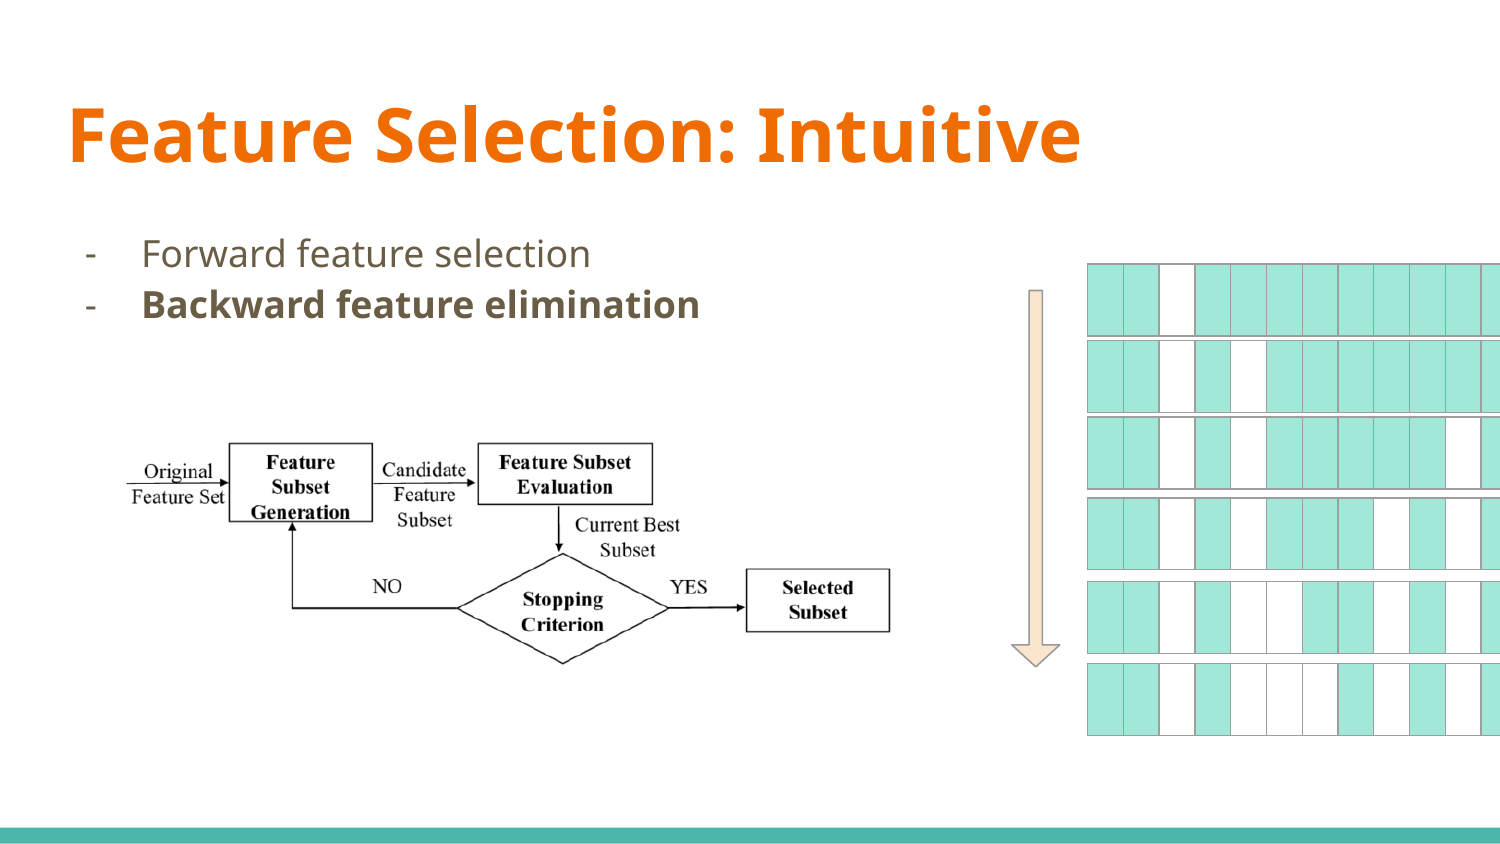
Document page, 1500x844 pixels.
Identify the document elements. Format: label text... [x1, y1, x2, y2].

table_header [1482, 341, 1500, 412]
title Feature Selection: Intuitive [51, 72, 1449, 189]
table_header [1124, 341, 1158, 412]
table_header [1410, 582, 1445, 653]
table_header [1196, 664, 1230, 735]
table_header [1446, 582, 1480, 653]
list Forward feature selection Backward feature elimination [51, 207, 729, 348]
table_header [1446, 418, 1480, 488]
table_header [1446, 664, 1480, 735]
table_header [1339, 582, 1373, 653]
table_header [1267, 499, 1302, 569]
table_header [1088, 265, 1123, 335]
table_header [1446, 265, 1480, 335]
table_header [1374, 418, 1409, 488]
table_header [1231, 265, 1266, 335]
table_header [1339, 499, 1373, 569]
picture [110, 434, 896, 672]
table_header [1339, 418, 1373, 488]
table_header [1231, 341, 1266, 412]
table_header [1374, 341, 1409, 412]
table_header [1088, 582, 1123, 653]
table_header [1339, 265, 1373, 335]
table_header [1124, 265, 1158, 335]
table_header [1124, 418, 1158, 488]
table_header [1374, 664, 1409, 735]
table_header [1482, 664, 1500, 735]
table_header [1303, 341, 1337, 412]
table_header [1160, 582, 1194, 653]
table_header [1088, 664, 1123, 735]
text_box [1011, 290, 1060, 667]
table_header [1124, 664, 1158, 735]
table_header [1267, 582, 1302, 653]
table_header [1196, 418, 1230, 488]
table_header [1374, 265, 1409, 335]
table_header [1410, 265, 1445, 335]
table_header [1124, 582, 1158, 653]
table_header [1374, 499, 1409, 569]
table_header [1482, 499, 1500, 569]
table_header [1303, 664, 1337, 735]
table_header [1267, 265, 1302, 335]
table_header [1410, 499, 1445, 569]
table_header [1410, 341, 1445, 412]
table_header [1410, 418, 1445, 488]
table_header [1231, 418, 1266, 488]
table_header [1482, 418, 1500, 488]
table_header [1088, 499, 1123, 569]
table_header [1196, 499, 1230, 569]
table_header [1410, 664, 1445, 735]
table_header [1446, 499, 1480, 569]
table_header [1160, 499, 1194, 569]
table_header [1267, 418, 1302, 488]
table_header [1124, 499, 1158, 569]
table_header [1196, 265, 1230, 335]
table_header [1267, 341, 1302, 412]
table_header [1303, 418, 1337, 488]
table_header [1446, 341, 1480, 412]
table_header [1088, 341, 1123, 412]
table_header [1339, 664, 1373, 735]
table_header [1160, 265, 1194, 335]
table_header [1303, 582, 1337, 653]
table_header [1482, 582, 1500, 653]
table_header [1482, 265, 1500, 335]
table_header [1303, 499, 1337, 569]
table_header [1374, 582, 1409, 653]
table_header [1303, 265, 1337, 335]
table_header [1196, 582, 1230, 653]
table_header [1231, 664, 1266, 735]
table_header [1160, 664, 1194, 735]
table_header [1231, 582, 1266, 653]
table_header [1088, 418, 1123, 488]
table_header [1196, 341, 1230, 412]
table_header [1231, 499, 1266, 569]
table_header [1160, 341, 1194, 412]
table_header [1160, 418, 1194, 488]
table_header [1339, 341, 1373, 412]
table_header [1267, 664, 1302, 735]
